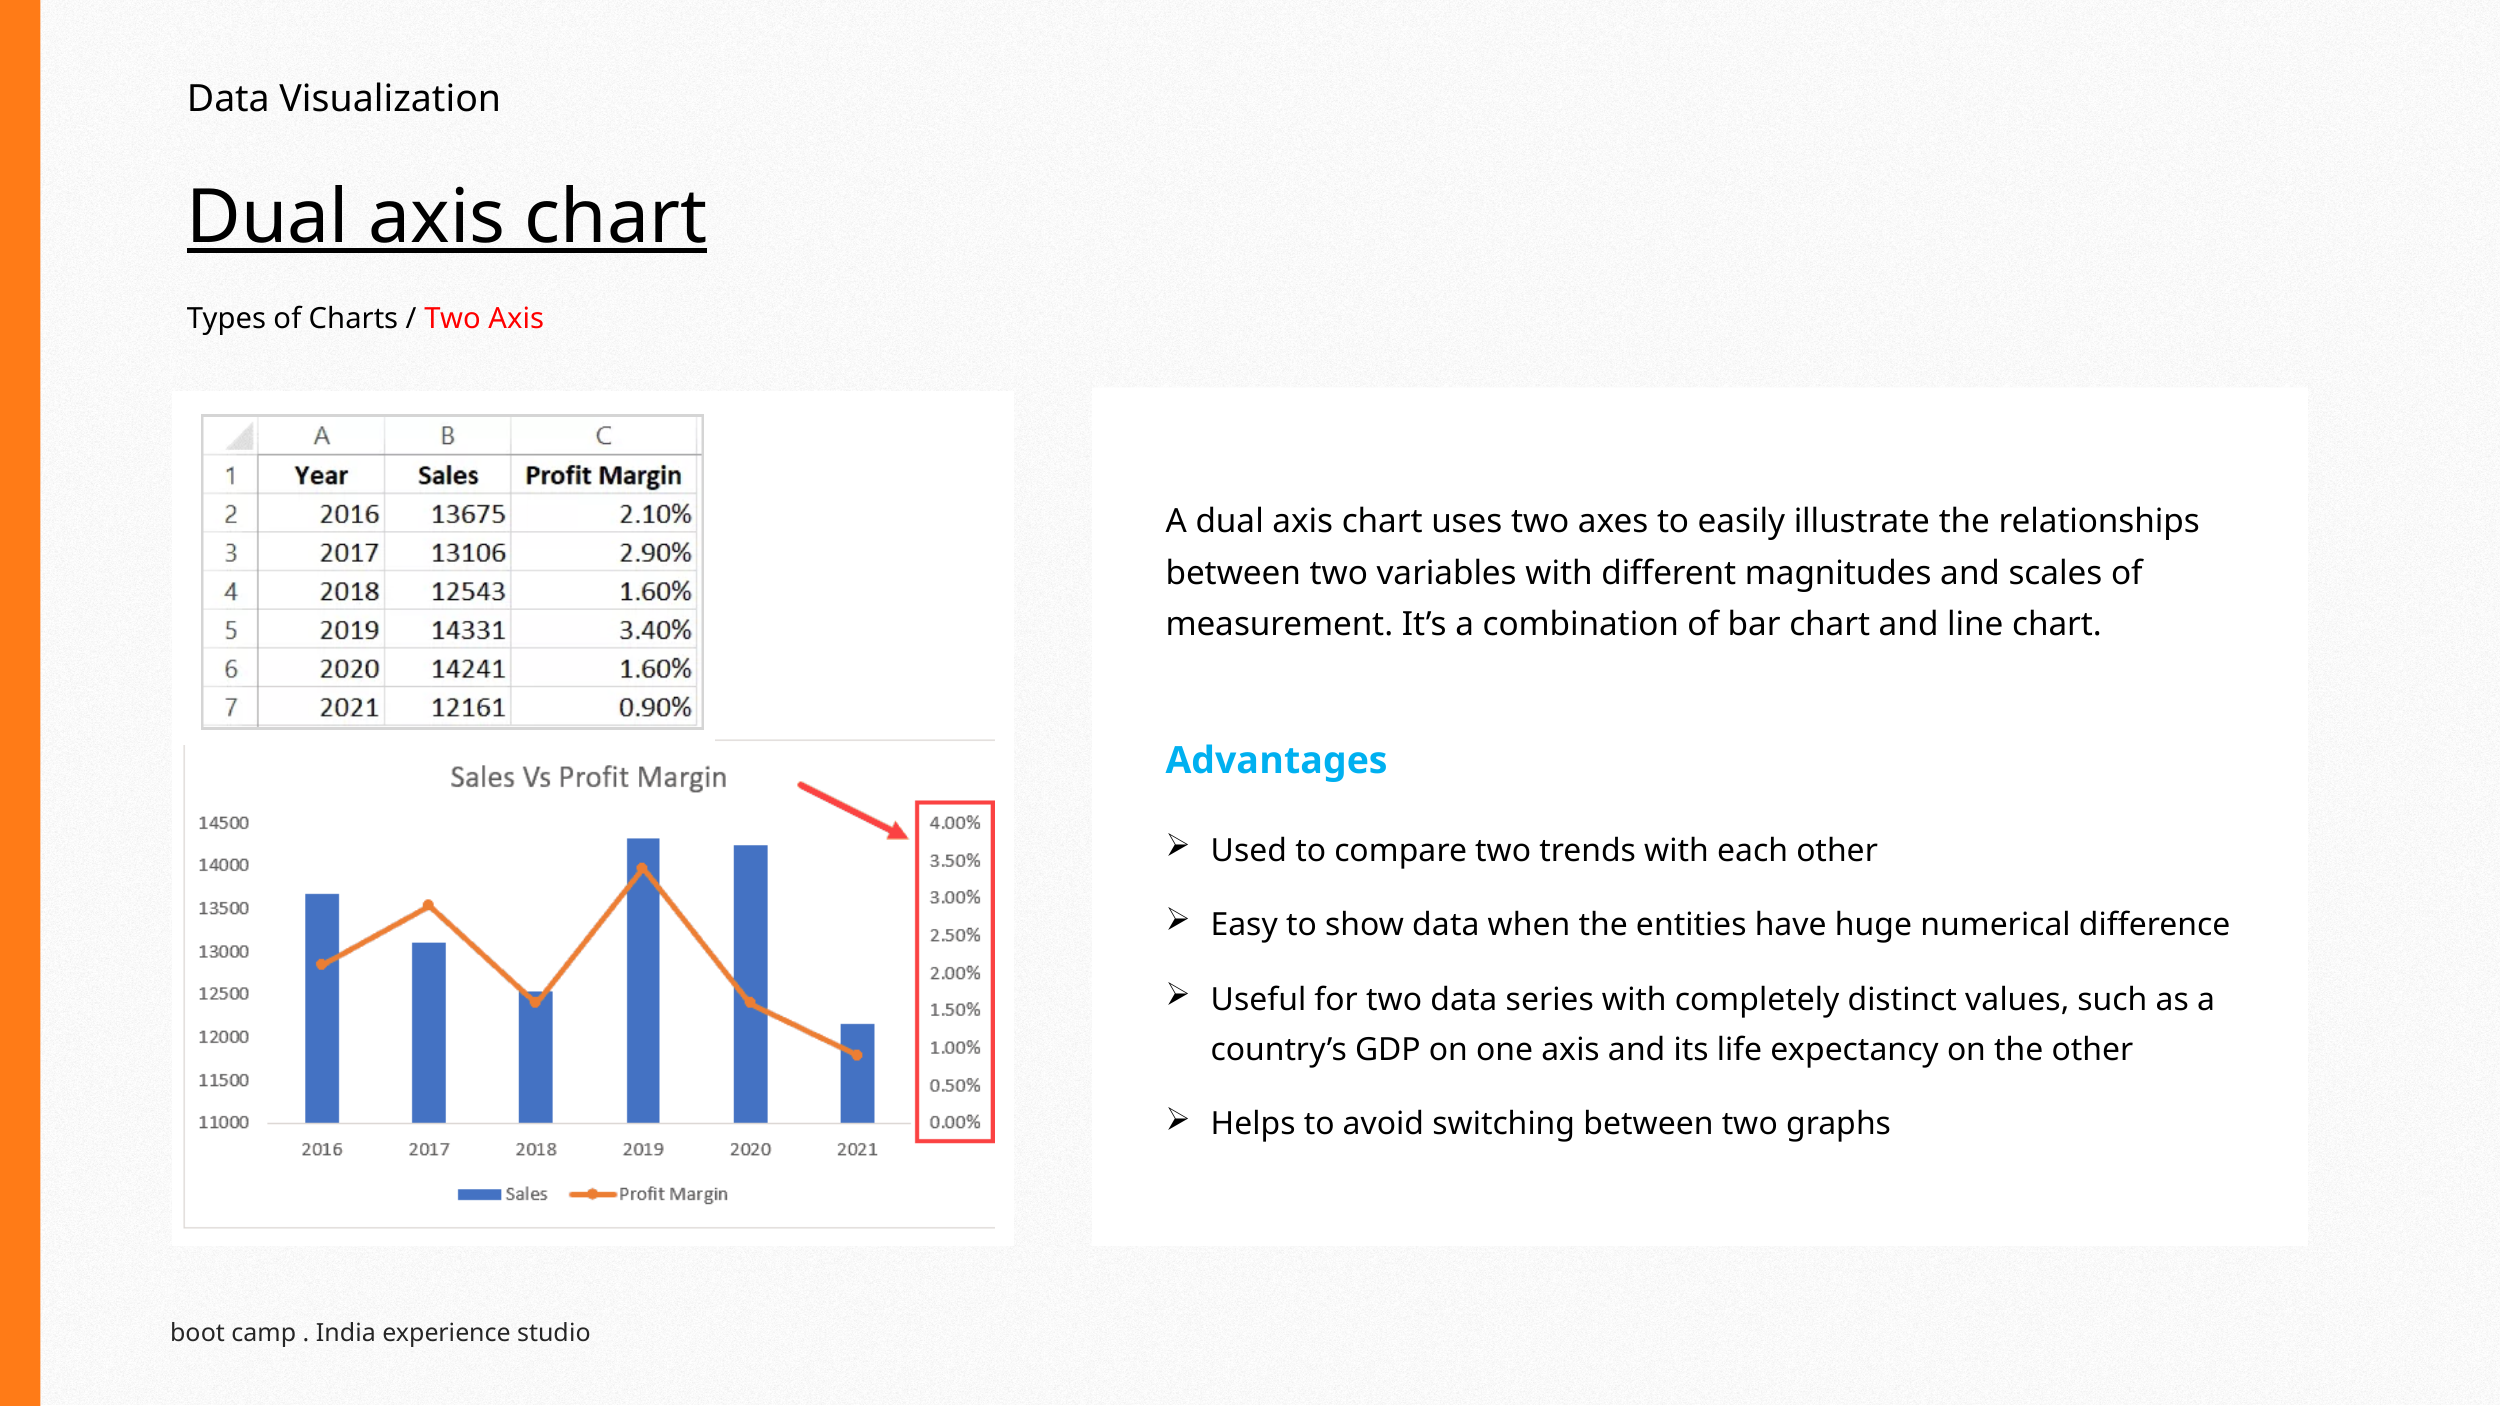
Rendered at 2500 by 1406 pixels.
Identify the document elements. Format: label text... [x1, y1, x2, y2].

text_box Used to compare two trends with each other Easy to show data when the entities have huge numerical difference Useful for two data series with completely distinct values, such as a country’s GDP on one axis and its life expectancy on the other Helps to avoid switching between two graphs [1150, 810, 2247, 1207]
list A dual axis chart uses two axes to easily illustrate the relationships between two variables with different magnitudes and scales of measurement. It’s a combination of bar chart and line chart. [1150, 479, 2247, 704]
text_box [1091, 386, 2309, 1247]
text_box [1346, 734, 2177, 810]
list Data Visualization [171, 71, 1114, 119]
title Dual axis chart [171, 135, 2328, 301]
text_box Advantages [1150, 715, 1424, 797]
text_box [171, 390, 1015, 1247]
picture [181, 401, 995, 1230]
text_box Types of Charts / Two Axis [171, 296, 1114, 344]
